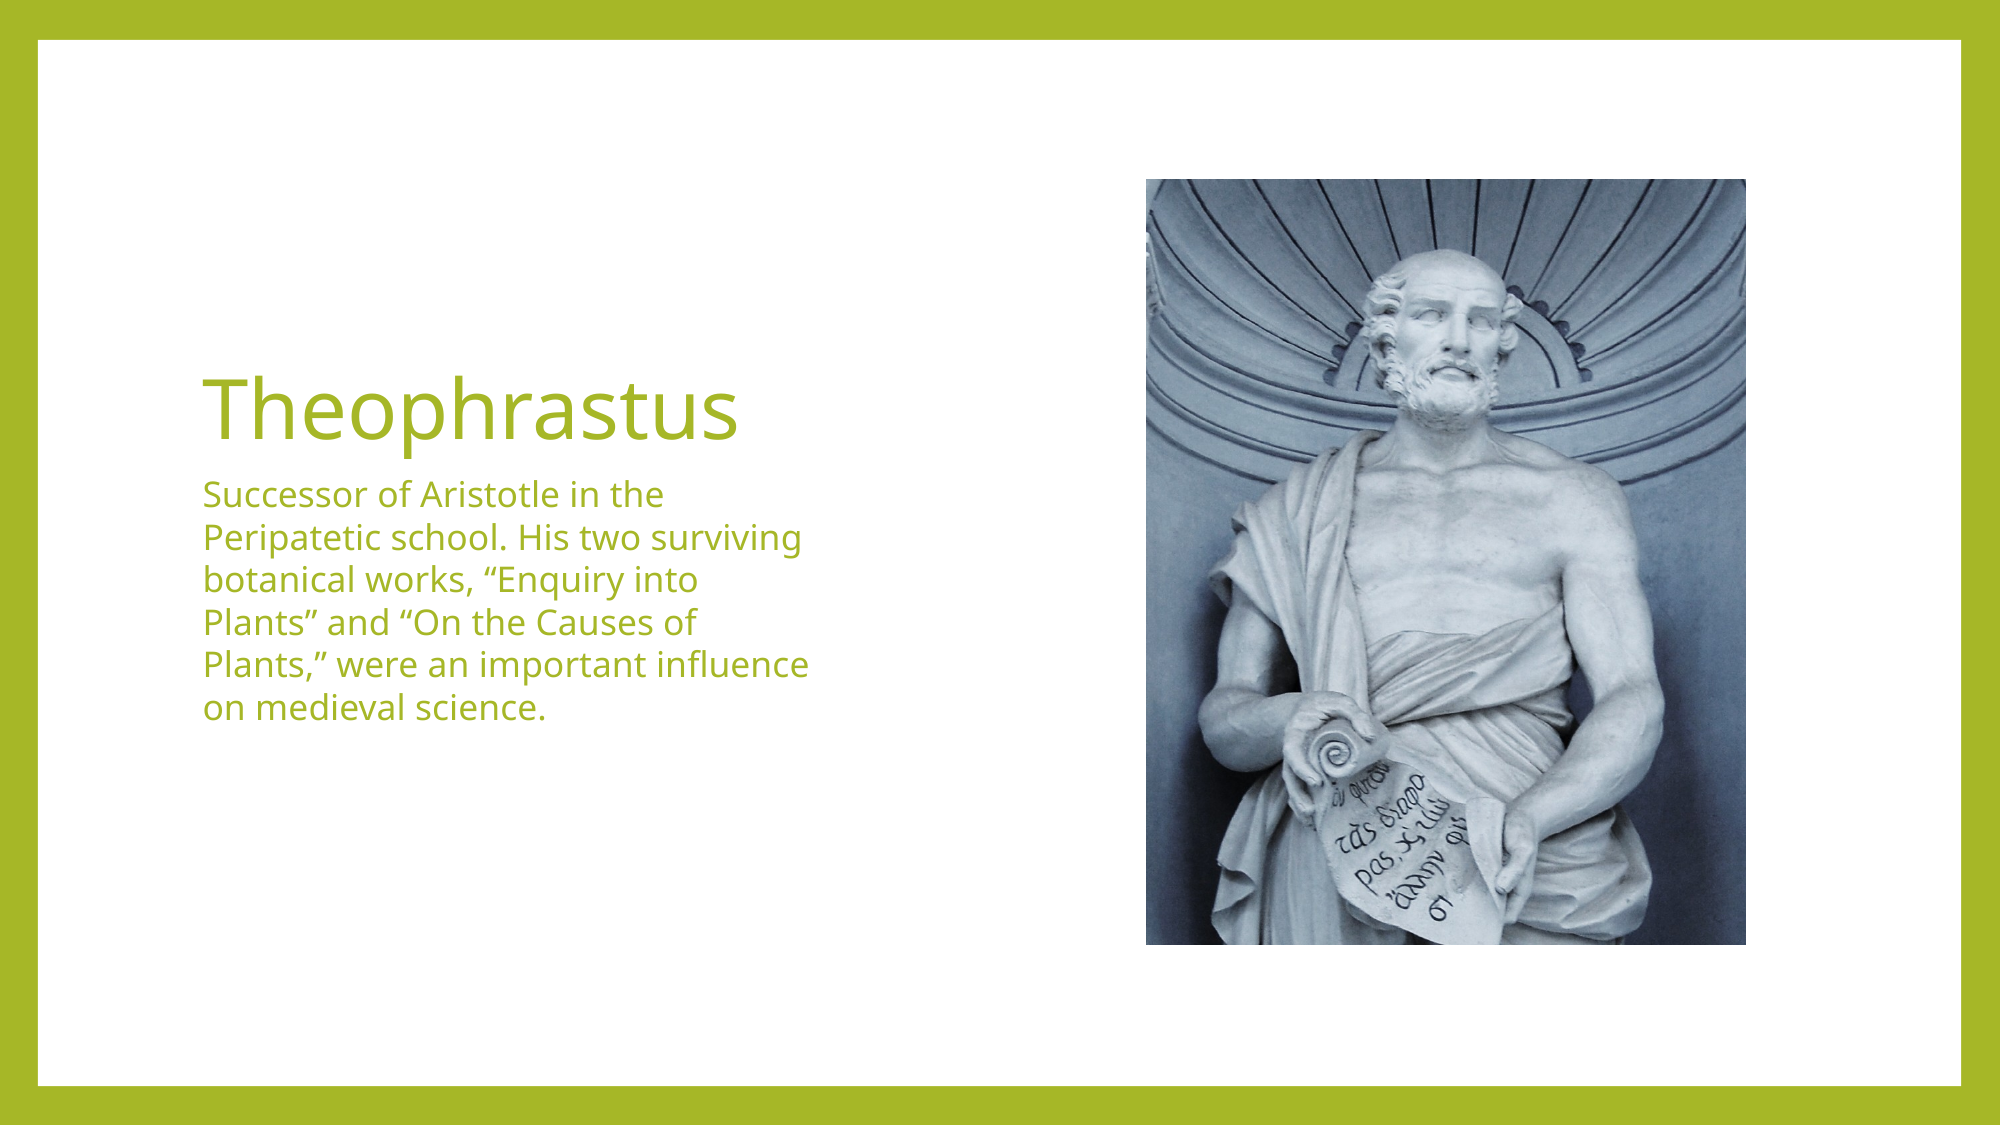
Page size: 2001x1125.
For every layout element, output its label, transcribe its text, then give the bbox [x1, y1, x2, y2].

list Successor of Aristotle in the Peripatetic school. His two surviving botanical works, “Enquiry into Plants” and “On the Causes of Plants,” were an important influence on medieval science. [187, 464, 833, 960]
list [1146, 179, 1746, 946]
title Theophrastus [187, 179, 833, 464]
